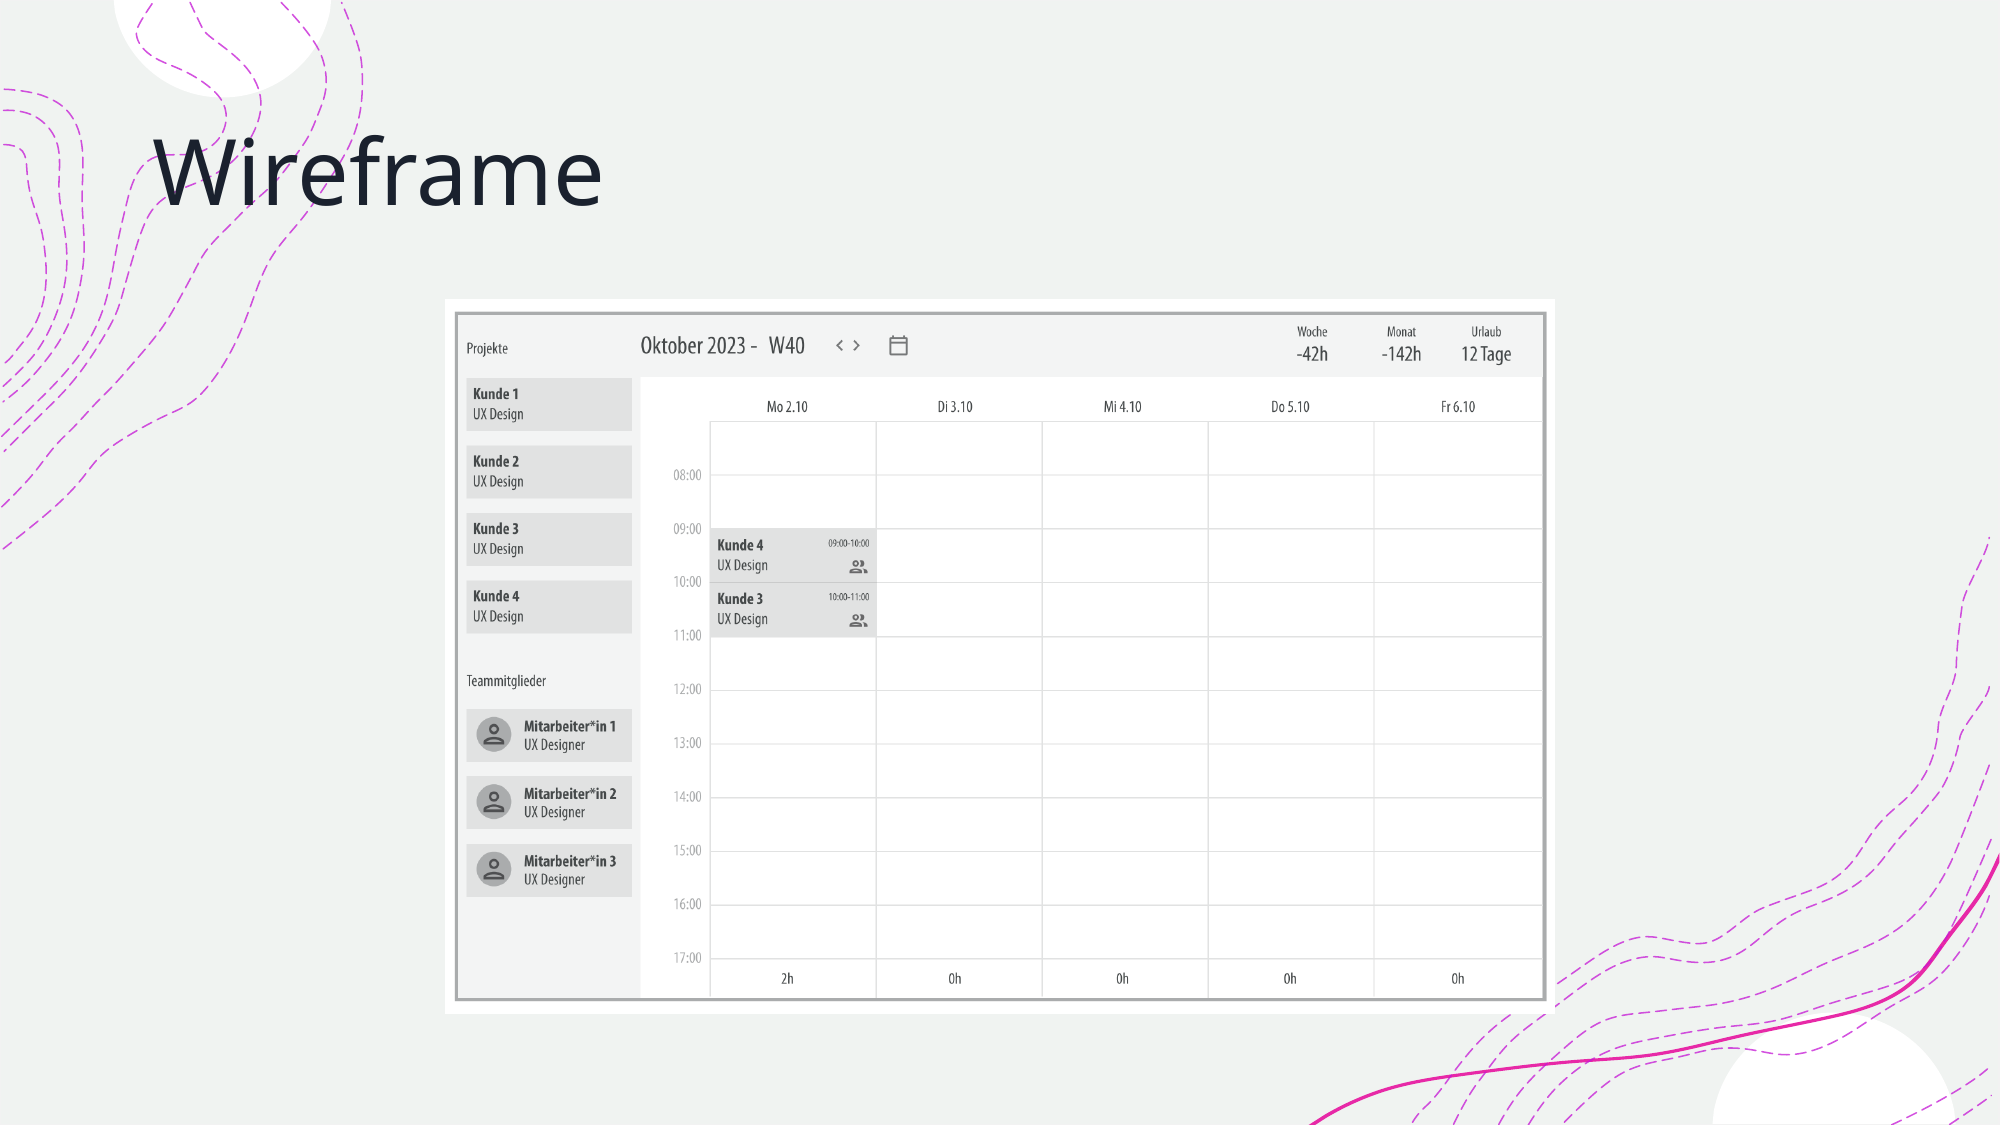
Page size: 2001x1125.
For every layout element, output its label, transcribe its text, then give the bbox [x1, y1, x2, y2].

title Wireframe [137, 59, 1863, 278]
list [445, 299, 1555, 1014]
